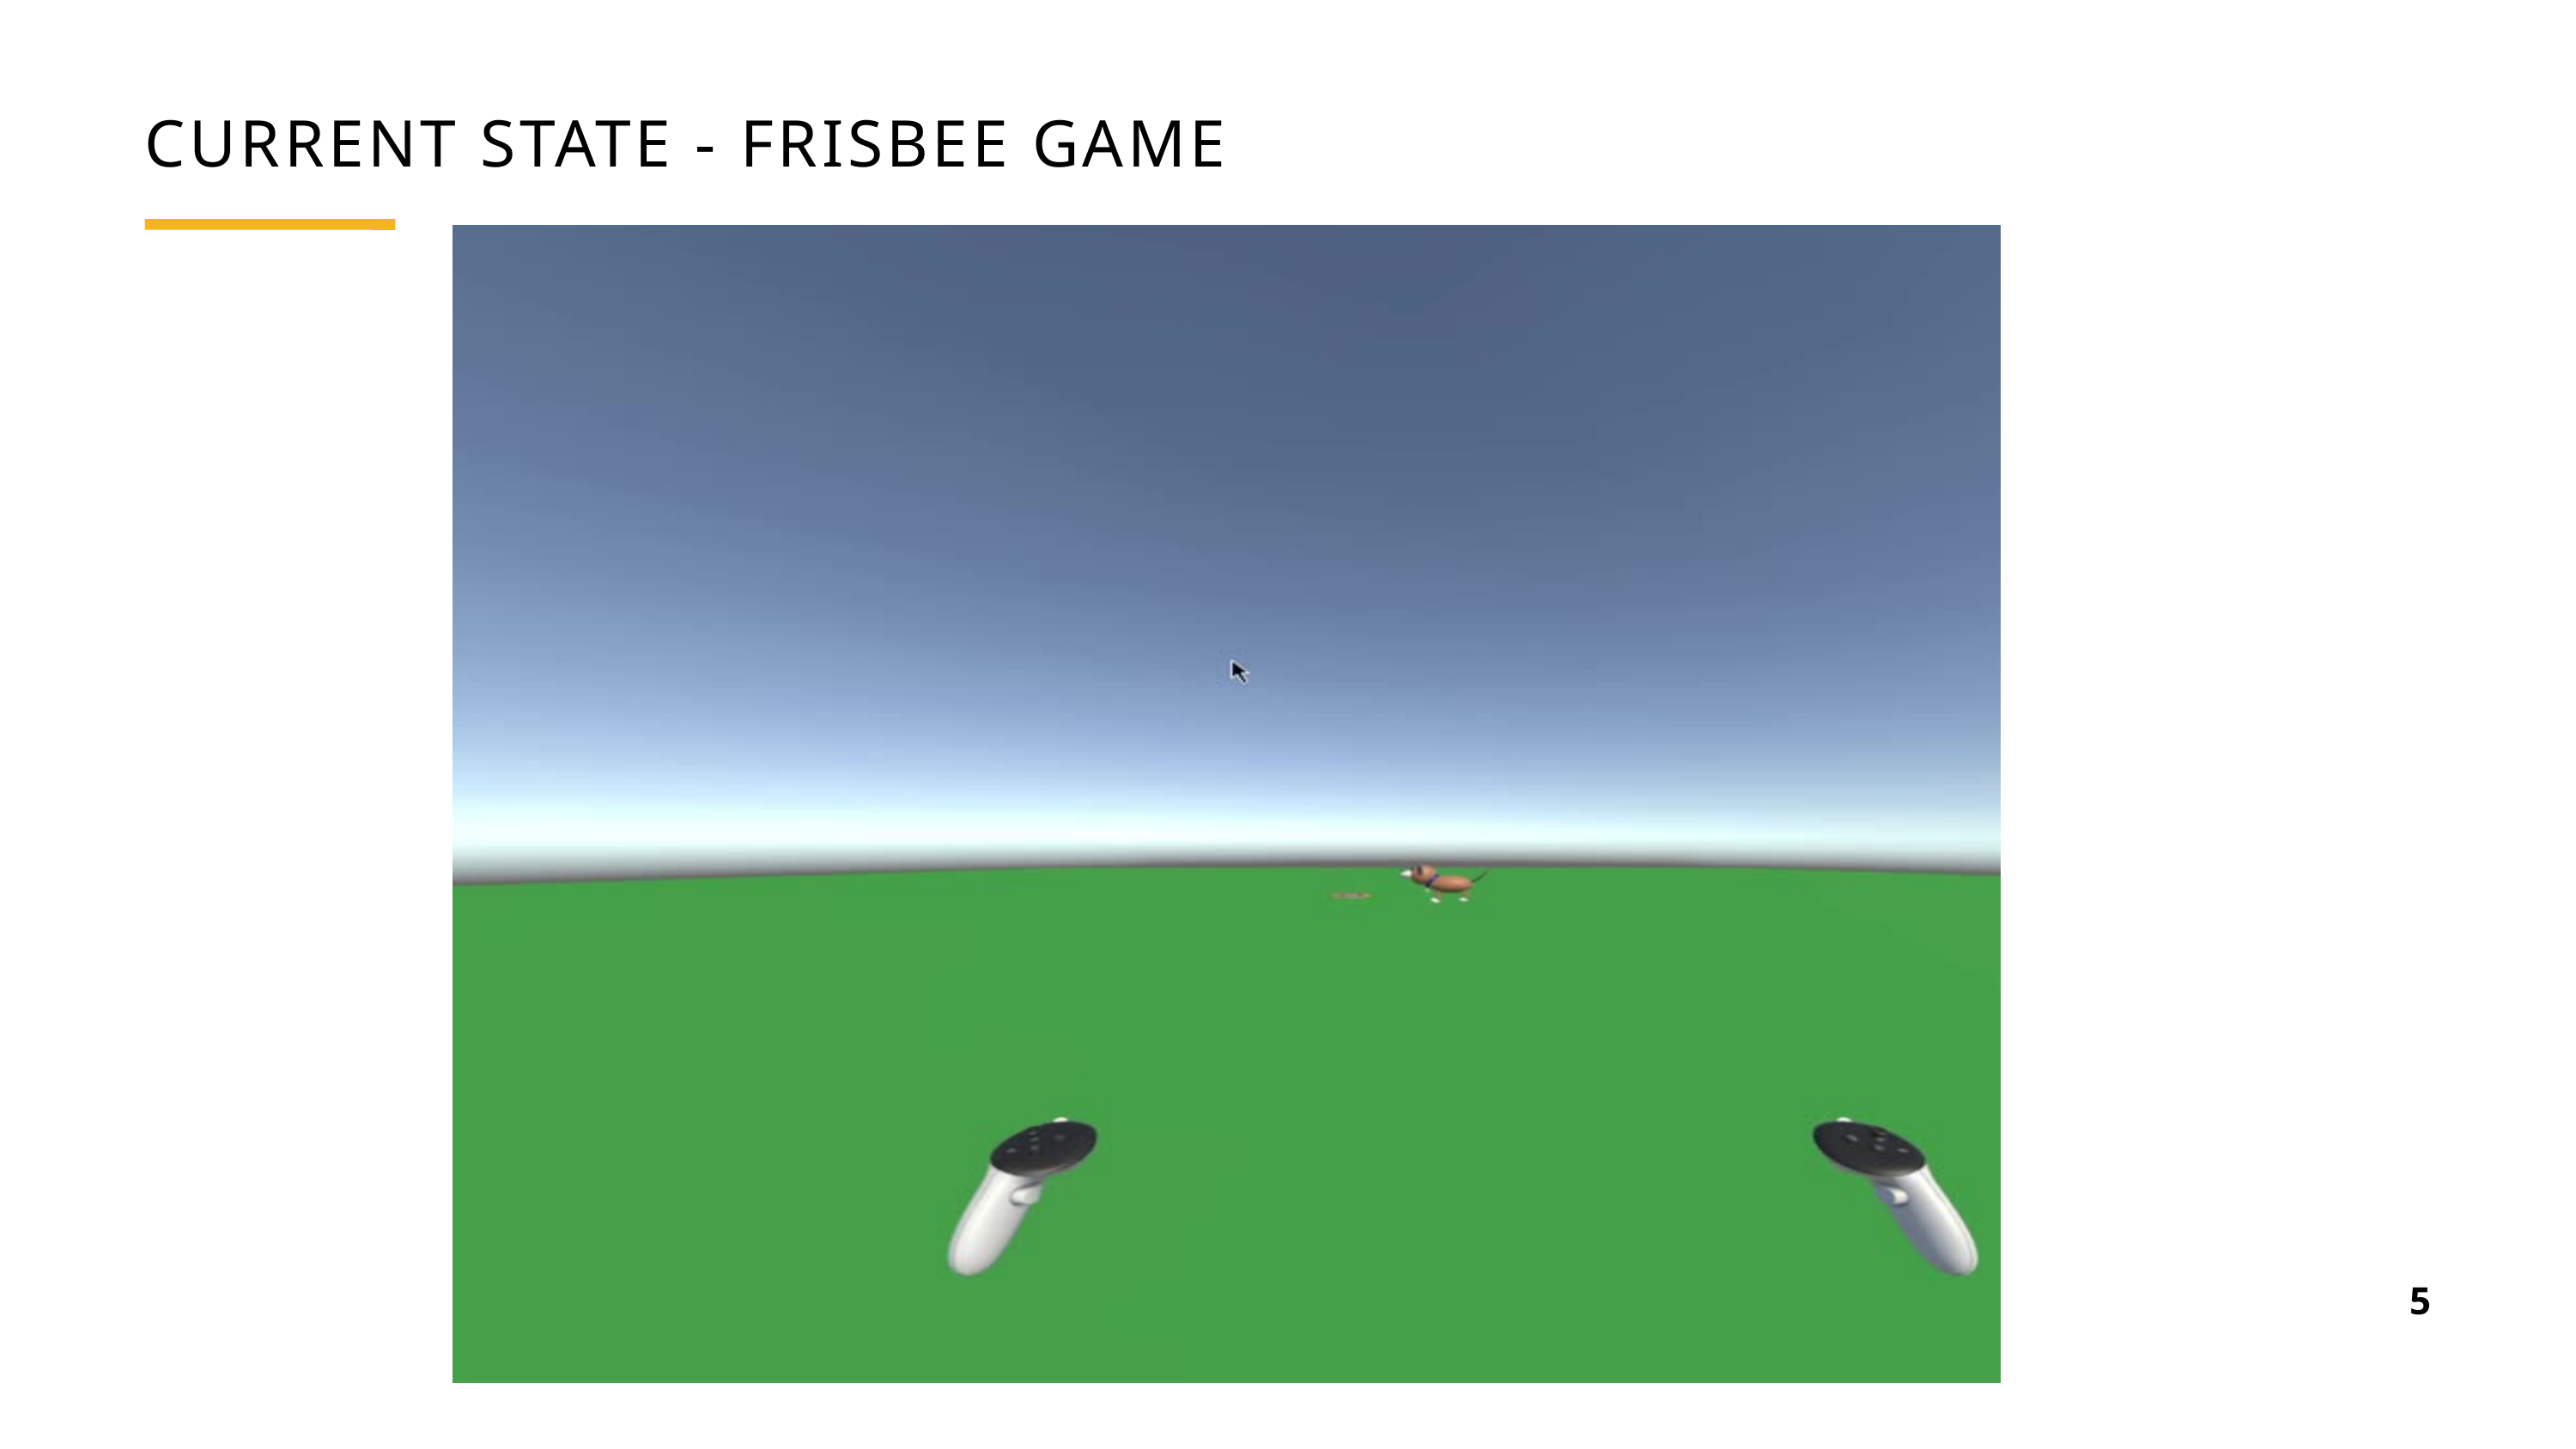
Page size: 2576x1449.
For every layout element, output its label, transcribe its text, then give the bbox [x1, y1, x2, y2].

text_box 5 [2006, 1284, 2432, 1323]
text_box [452, 224, 2002, 1384]
text_box CURRENT STATE - FRISBEE GAME [144, 115, 1567, 180]
